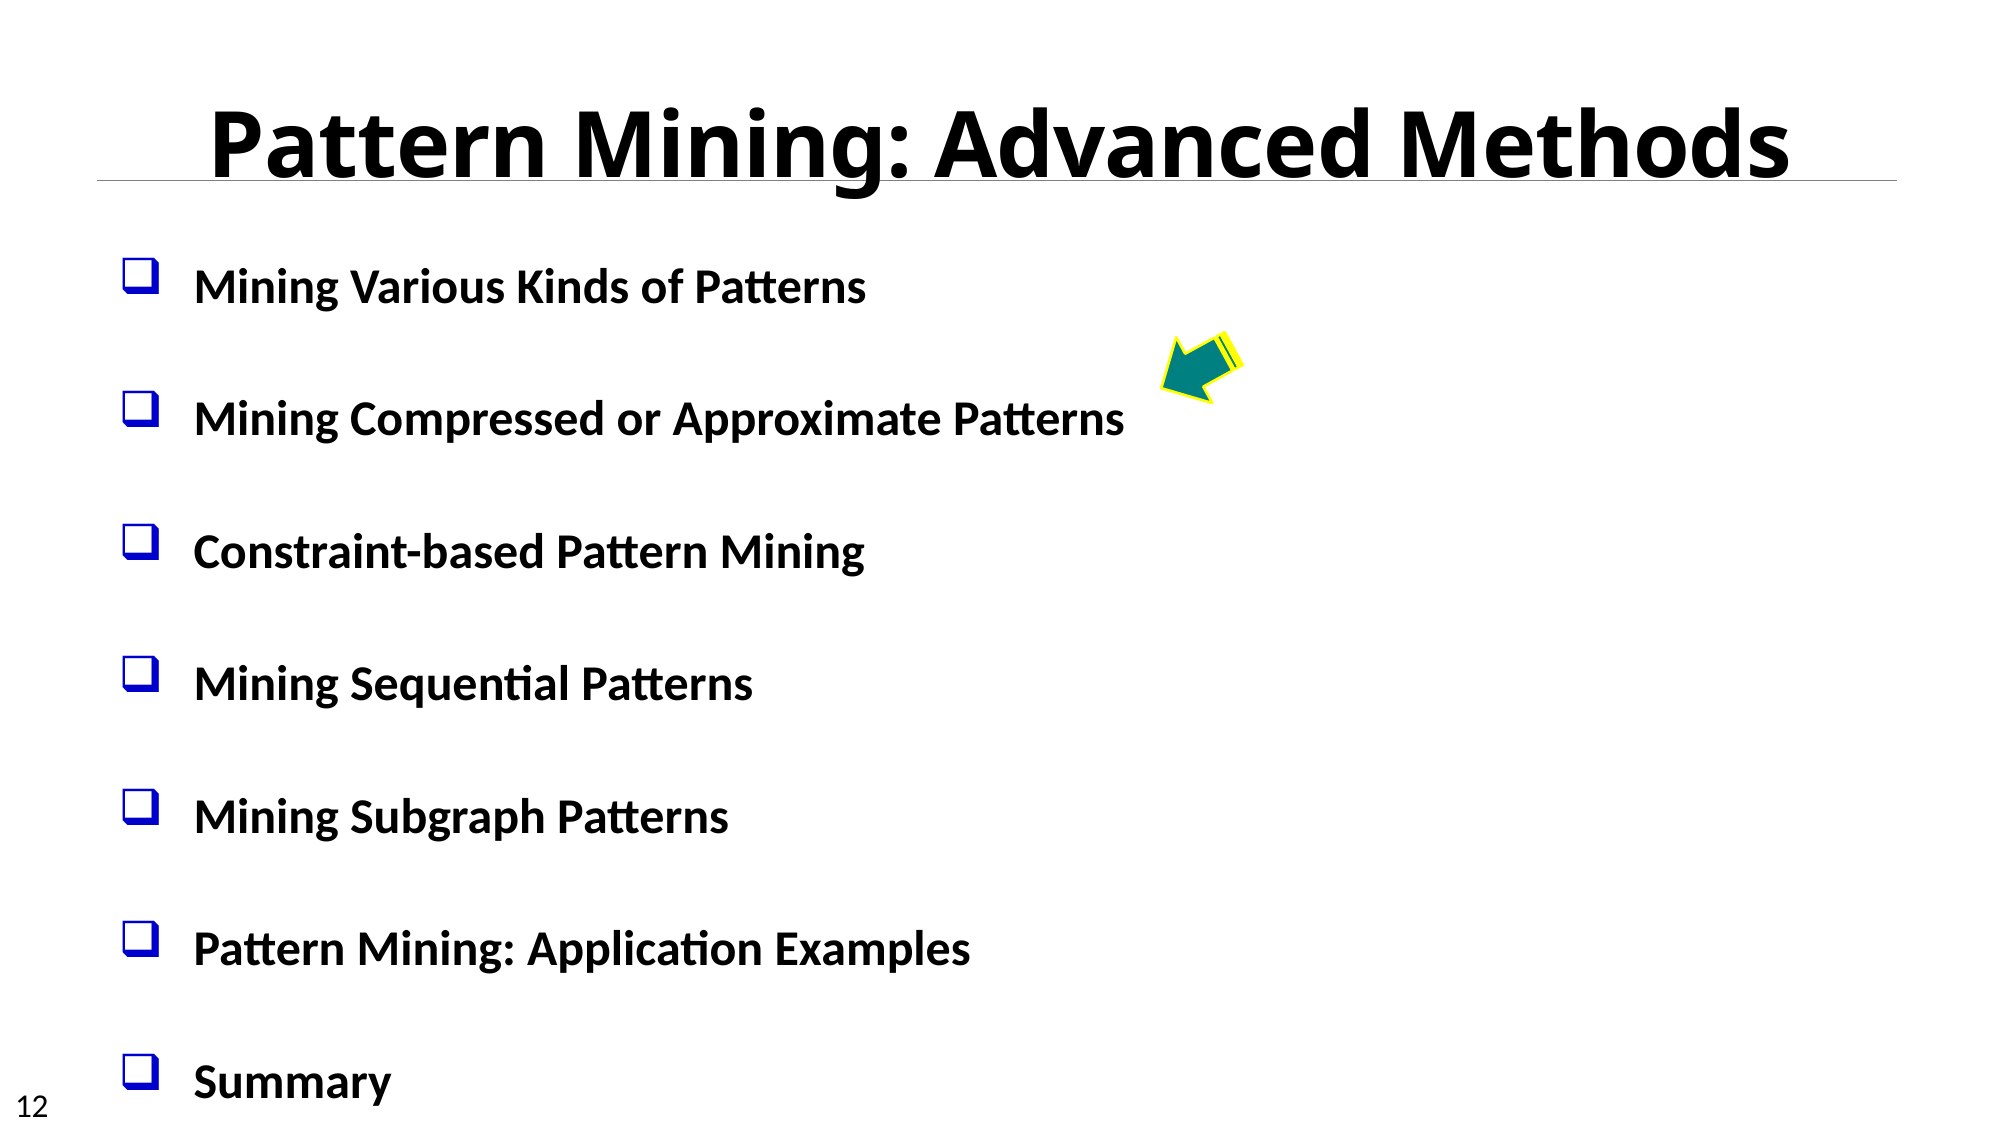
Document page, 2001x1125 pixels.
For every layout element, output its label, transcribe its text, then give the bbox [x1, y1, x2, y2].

text_box [1160, 330, 1244, 405]
list Mining Various Kinds of Patterns Mining Compressed or Approximate Patterns Constraint-based Pattern Mining Mining Sequential Patterns Mining Subgraph Patterns Pattern Mining: Application Examples Summary [103, 185, 1832, 1100]
title Pattern Mining: Advanced Methods [0, 0, 2000, 173]
